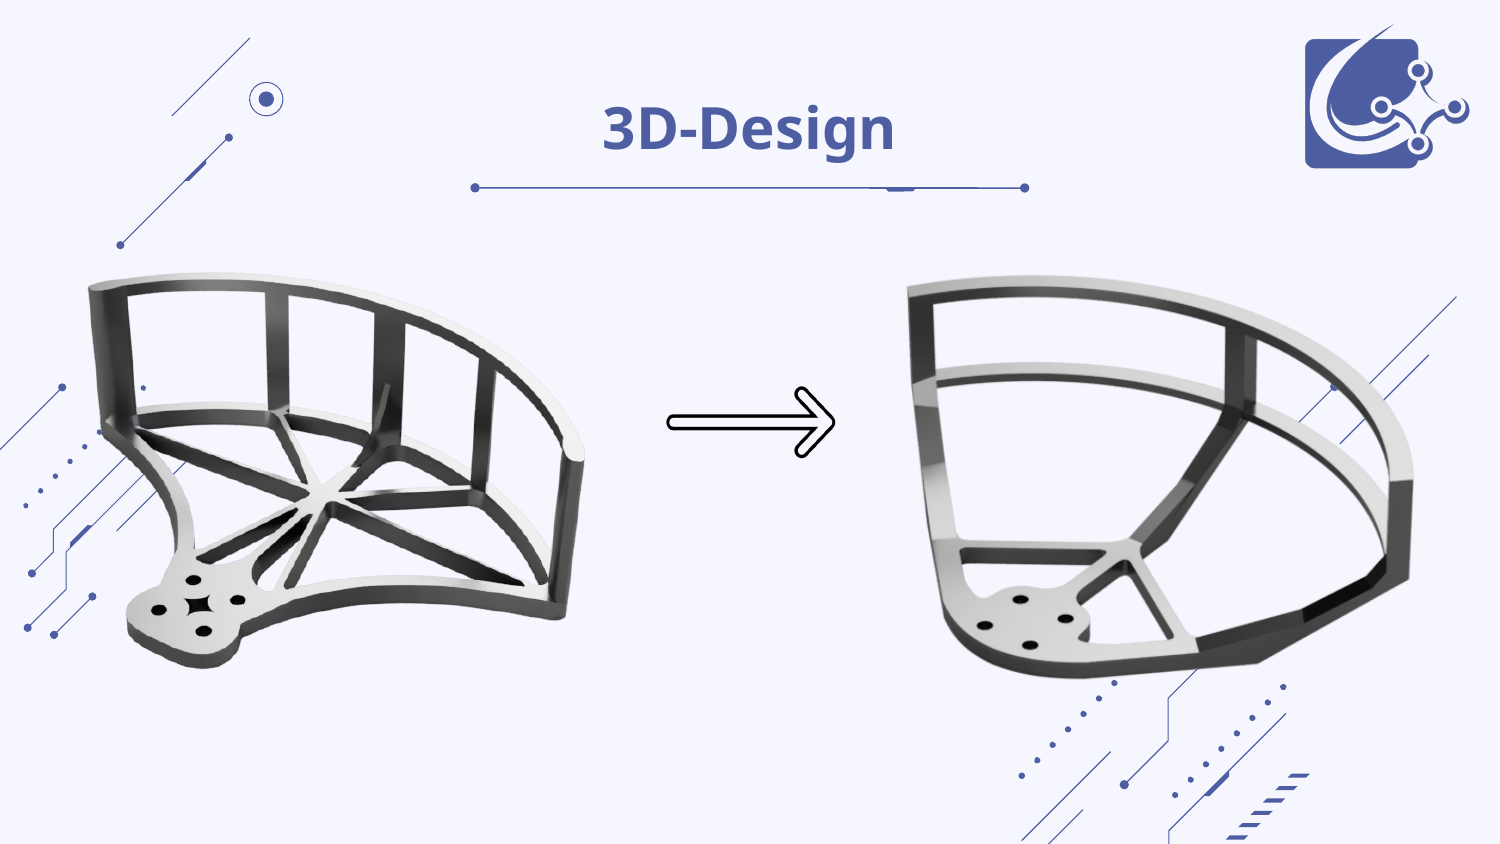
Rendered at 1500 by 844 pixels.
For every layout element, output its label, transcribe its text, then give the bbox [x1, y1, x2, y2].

picture [1288, 6, 1489, 182]
picture [659, 325, 841, 520]
picture [860, 255, 1458, 714]
picture [55, 242, 621, 696]
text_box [115, 37, 284, 240]
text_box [470, 171, 1030, 204]
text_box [993, 721, 1311, 844]
title 3D-Design [289, 91, 1372, 186]
